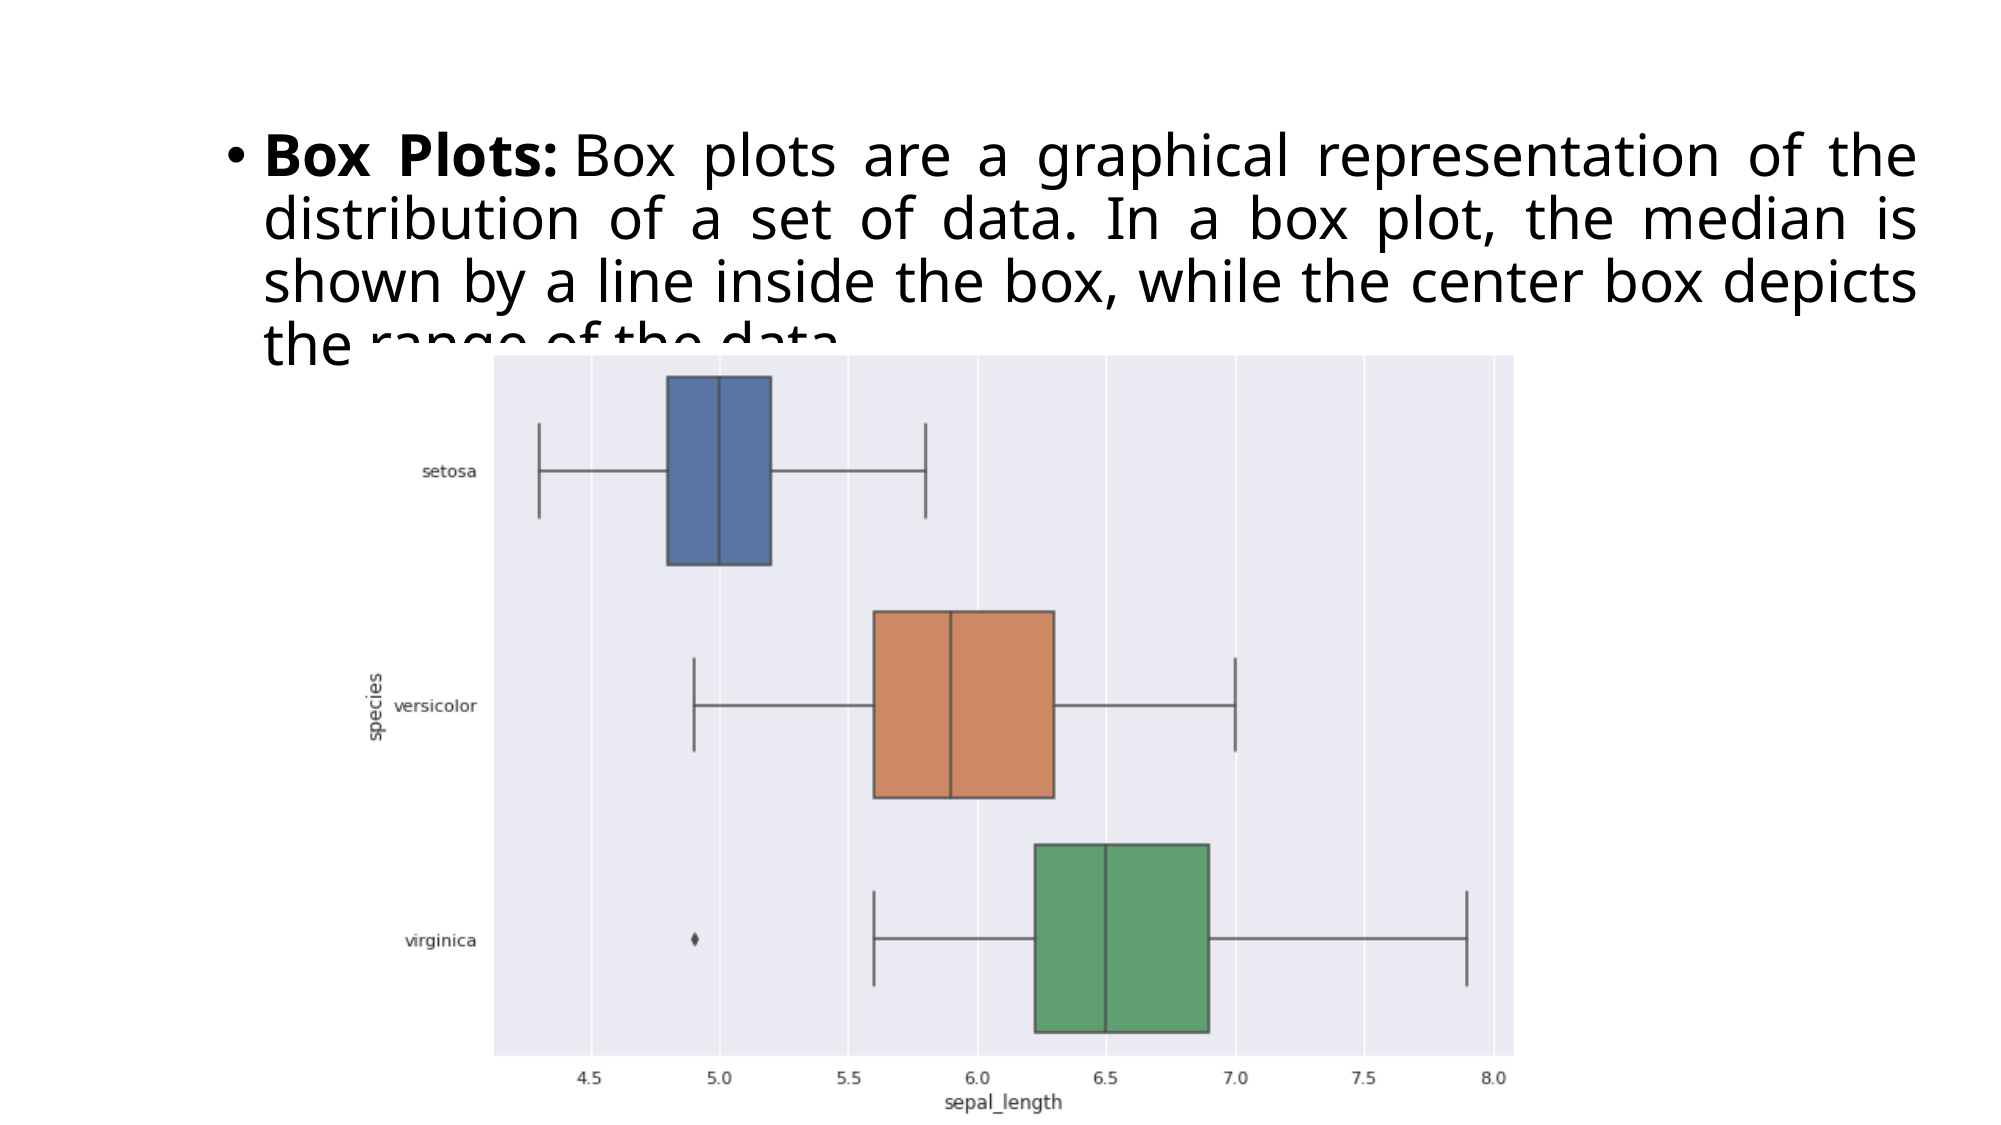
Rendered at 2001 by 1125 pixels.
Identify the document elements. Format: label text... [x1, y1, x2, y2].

picture [354, 343, 1525, 1125]
list Box Plots: Box plots are a graphical representation of the distribution of a set of data. In a box plot, the median is shown by a line inside the box, while the center box depicts the range of the data. [211, 118, 1934, 707]
